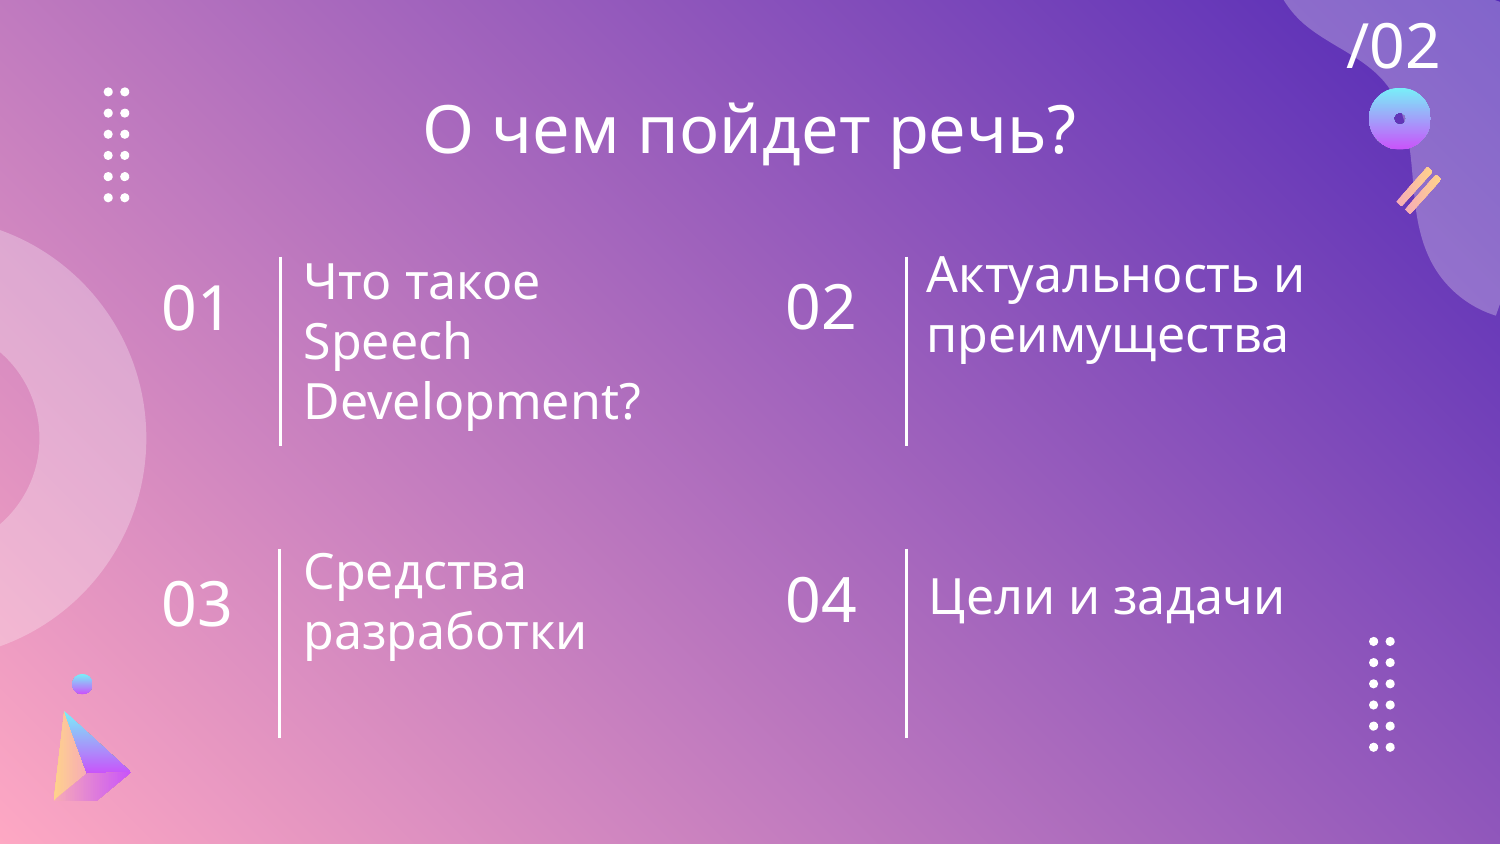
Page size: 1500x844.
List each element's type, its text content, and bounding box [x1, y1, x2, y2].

text_box [72, 674, 93, 695]
title 03 [146, 558, 275, 646]
title Цели и задачи [913, 548, 1354, 641]
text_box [1368, 636, 1397, 753]
title Что такое Speech Development? [288, 273, 727, 405]
text_box [1404, 174, 1442, 215]
text_box [1369, 88, 1431, 150]
text_box /02 [1331, 0, 1500, 88]
title 01 [146, 262, 277, 349]
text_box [53, 710, 132, 801]
title О чем пойдет речь? [134, 87, 1382, 167]
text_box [103, 87, 132, 203]
text_box [1396, 166, 1433, 207]
title Актуальность и преимущества [911, 257, 1383, 348]
title 04 [770, 554, 902, 641]
title Средства разработки [288, 553, 673, 646]
title 02 [770, 260, 904, 348]
